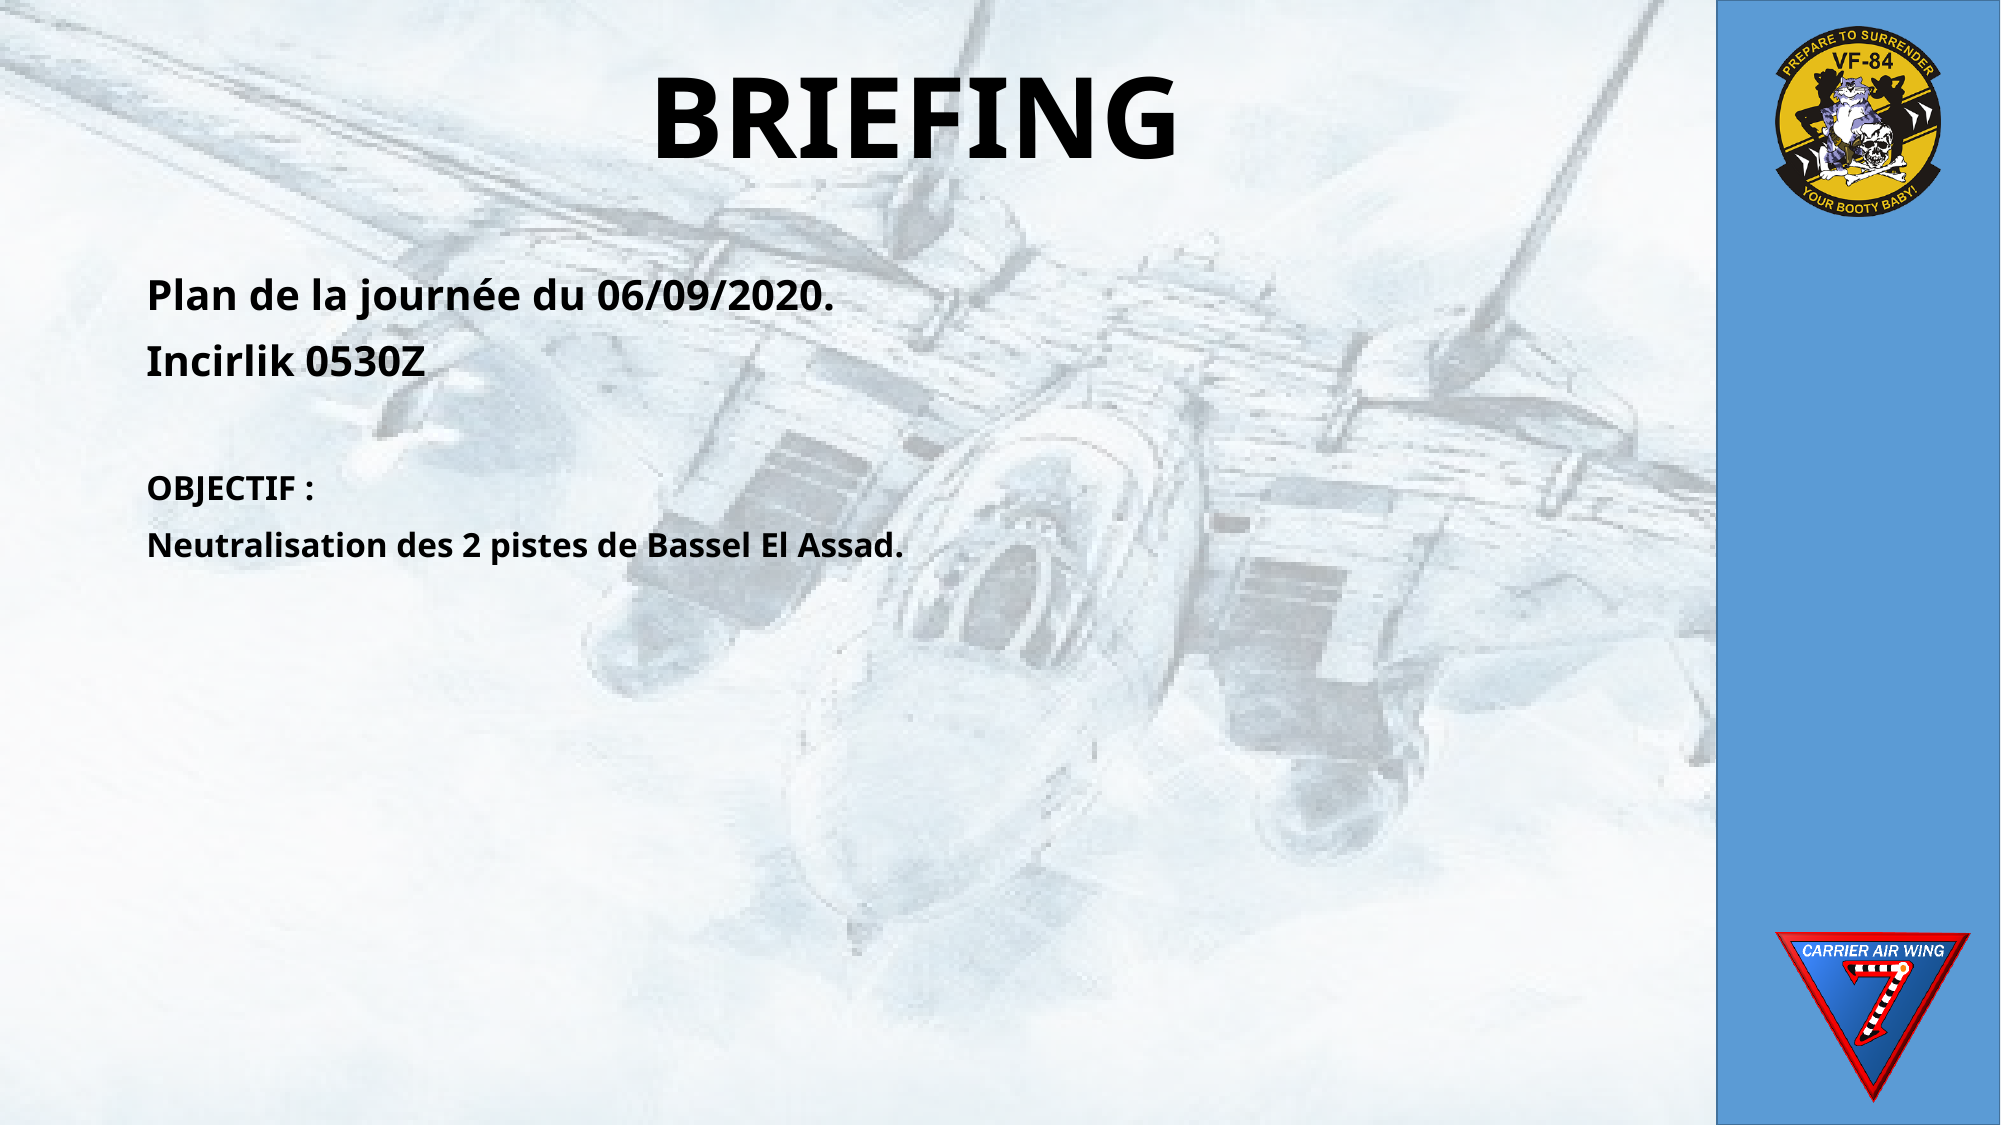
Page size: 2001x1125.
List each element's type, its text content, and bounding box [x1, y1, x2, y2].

picture [1775, 26, 1941, 217]
title BRIEFING [131, 12, 1701, 231]
list Plan de la journée du 06/09/2020. Incirlik 0530Z OBJECTIF : Neutralisation des 2 pistes de Bassel El Assad. [131, 266, 1684, 1014]
picture [1775, 932, 1971, 1103]
